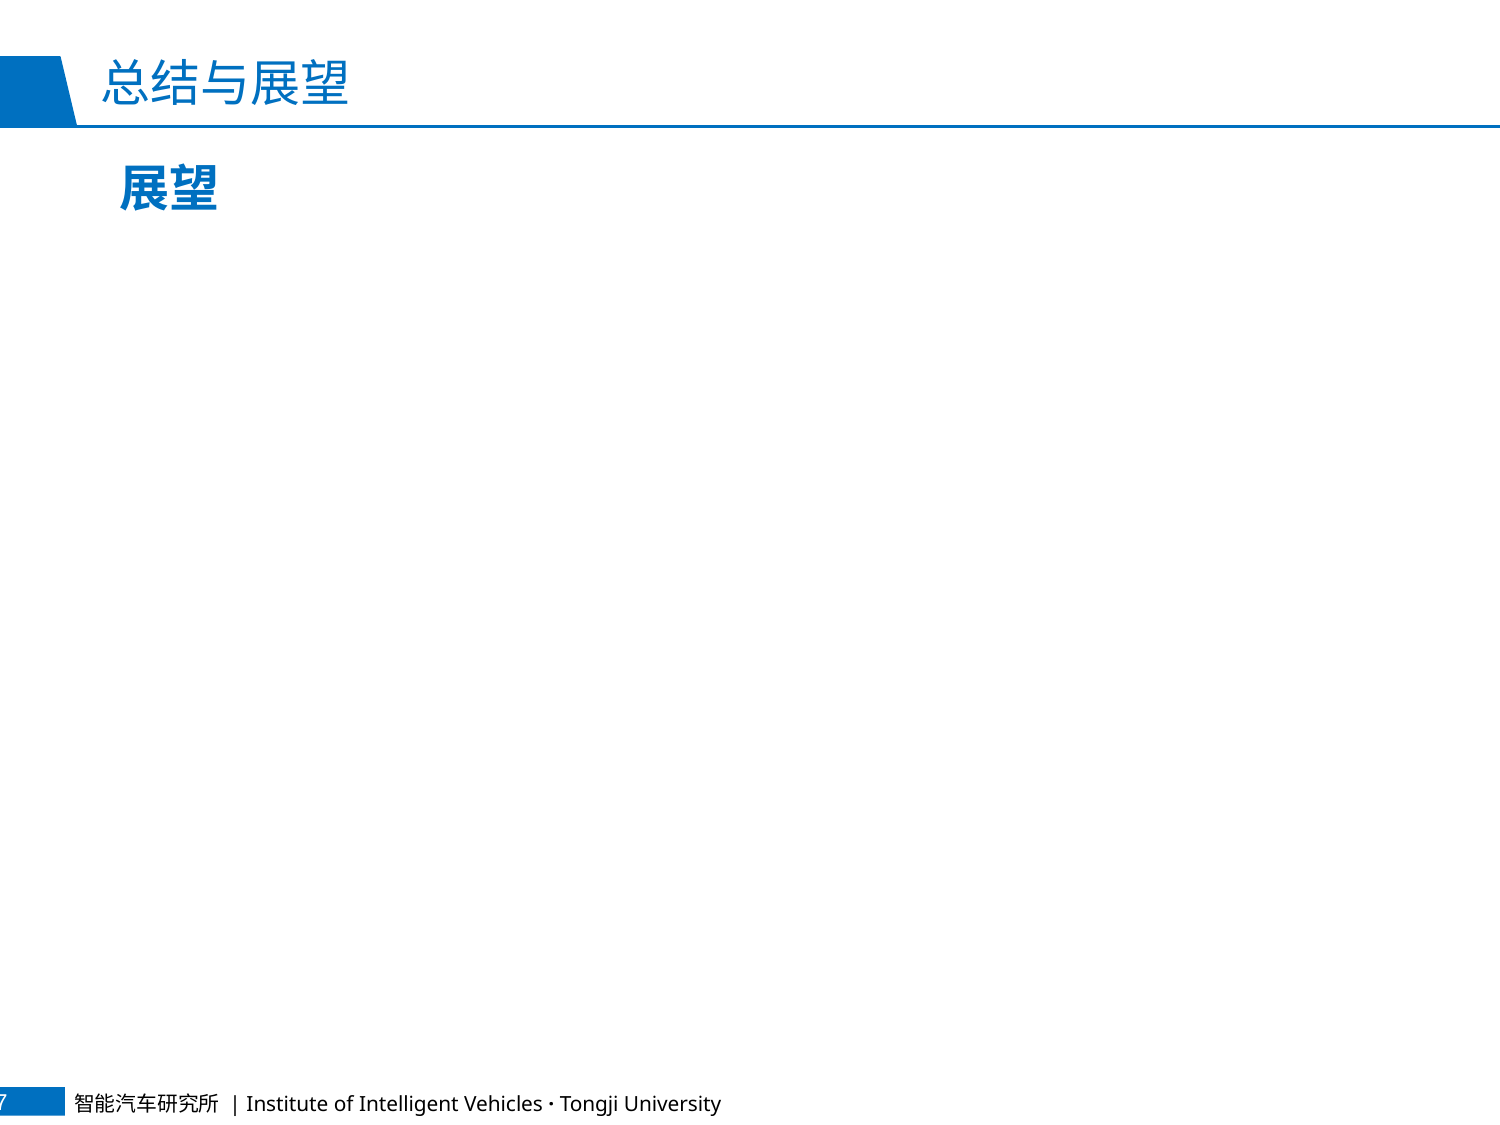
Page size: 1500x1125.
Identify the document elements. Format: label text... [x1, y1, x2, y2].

title 总结与展望 [100, 57, 1483, 166]
text_box 展望 [104, 149, 235, 224]
